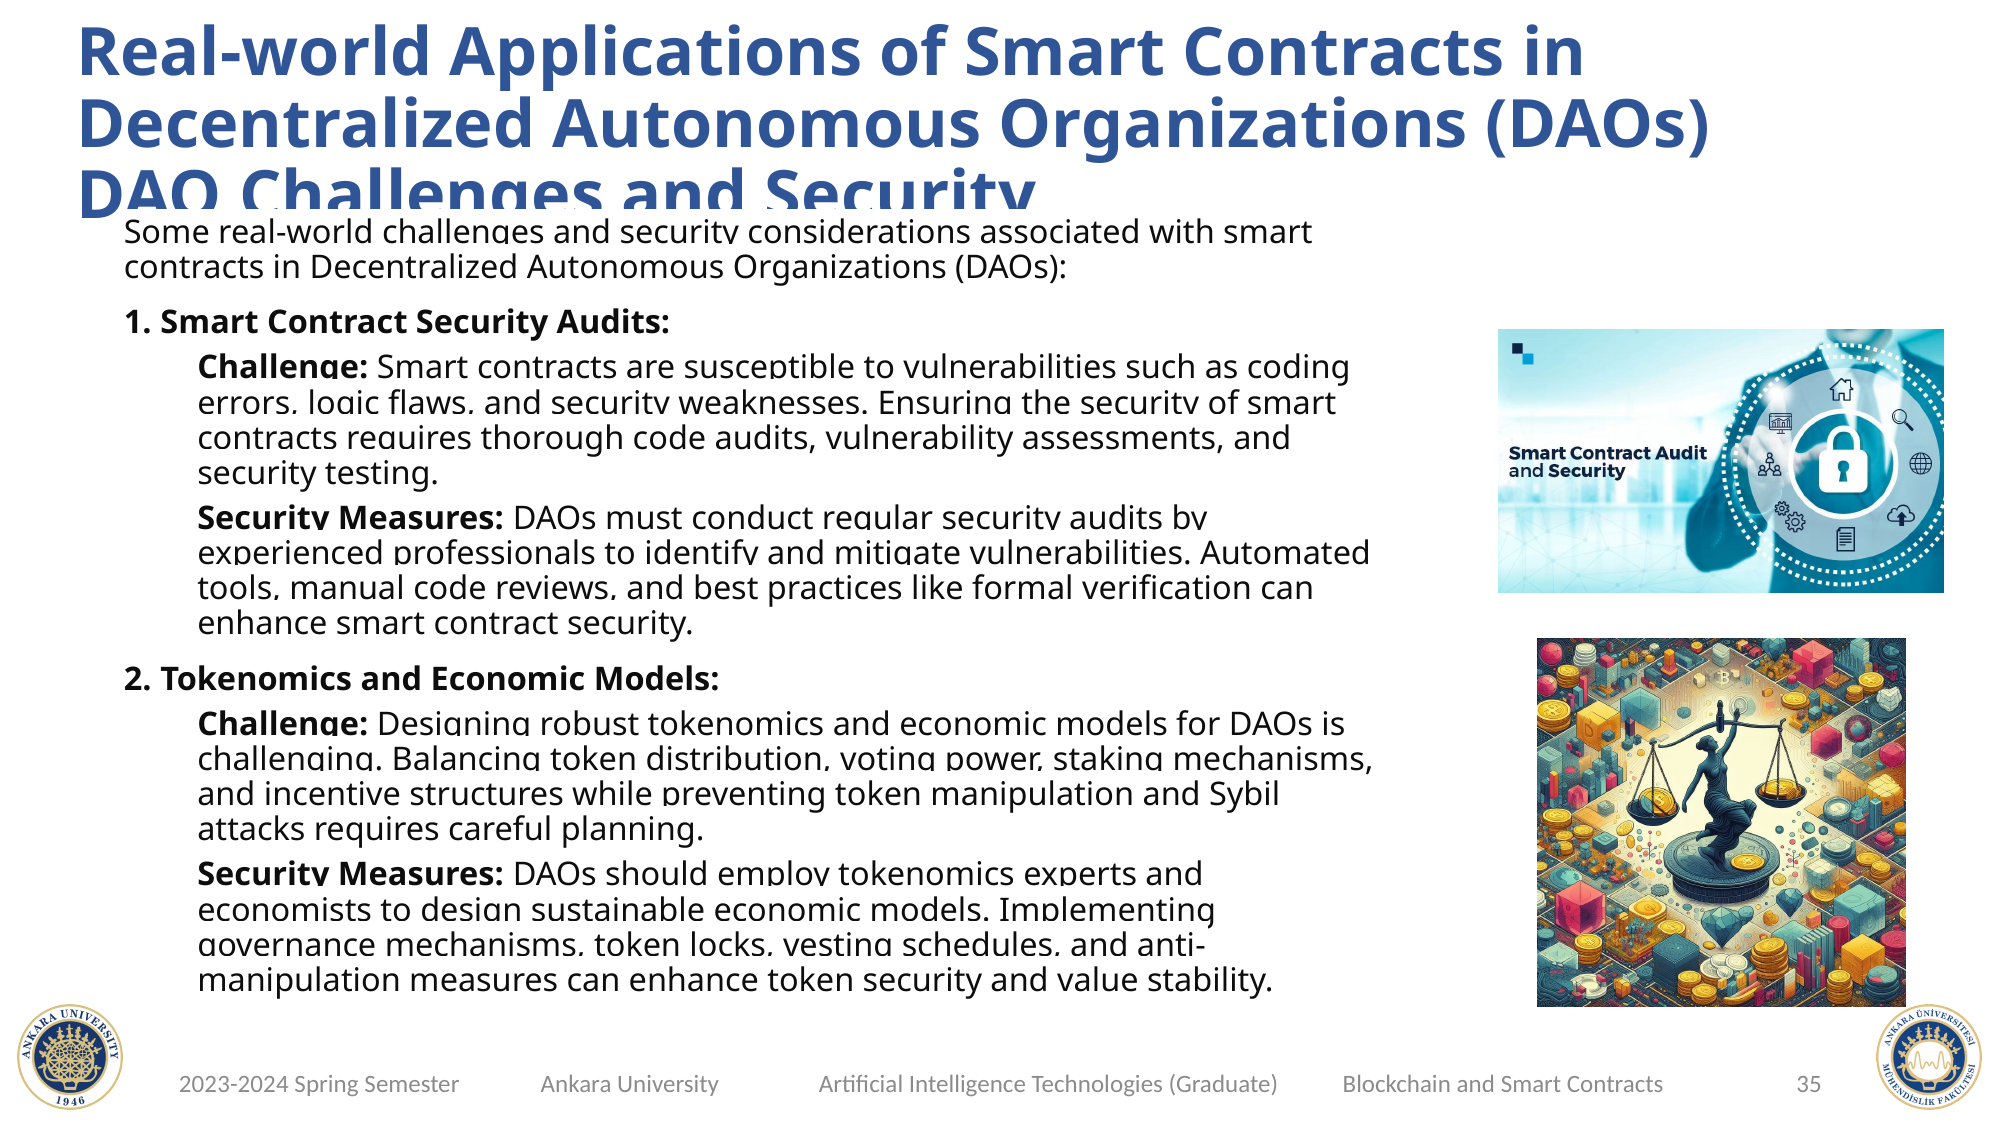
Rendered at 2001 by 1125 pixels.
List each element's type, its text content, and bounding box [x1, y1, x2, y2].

list Some real-world challenges and security considerations associated with smart contracts in Decentralized Autonomous Organizations (DAOs): Smart Contract Security Audits: Challenge: Smart contracts are susceptible to vulnerabilities such as coding errors, logic flaws, and security weaknesses. Ensuring the security of smart contracts requires thorough code audits, vulnerability assessments, and security testing. Security Measures: DAOs must conduct regular security audits by experienced professionals to identify and mitigate vulnerabilities. Automated tools, manual code reviews, and best practices like formal verification can enhance smart contract security. Tokenomics and Economic Models: Challenge: Designing robust tokenomics and economic models for DAOs is challenging. Balancing token distribution, voting power, staking mechanisms, and incentive structures while preventing token manipulation and Sybil attacks requires careful planning. Security Measures: DAOs should employ tokenomics experts and economists to design sustainable economic models. Implementing governance mechanisms, token locks, vesting schedules, and anti-manipulation measures can enhance token security and value stability. [108, 207, 1397, 1014]
picture [17, 1004, 123, 1110]
picture [1537, 638, 1982, 1110]
picture [1910, 381, 1923, 391]
slide_number 35 [1751, 1052, 1837, 1113]
title Real-world Applications of Smart Contracts in Decentralized Autonomous Organizations (DAOs) DAO Challenges and Security [61, 59, 1863, 192]
picture [1498, 329, 1944, 593]
